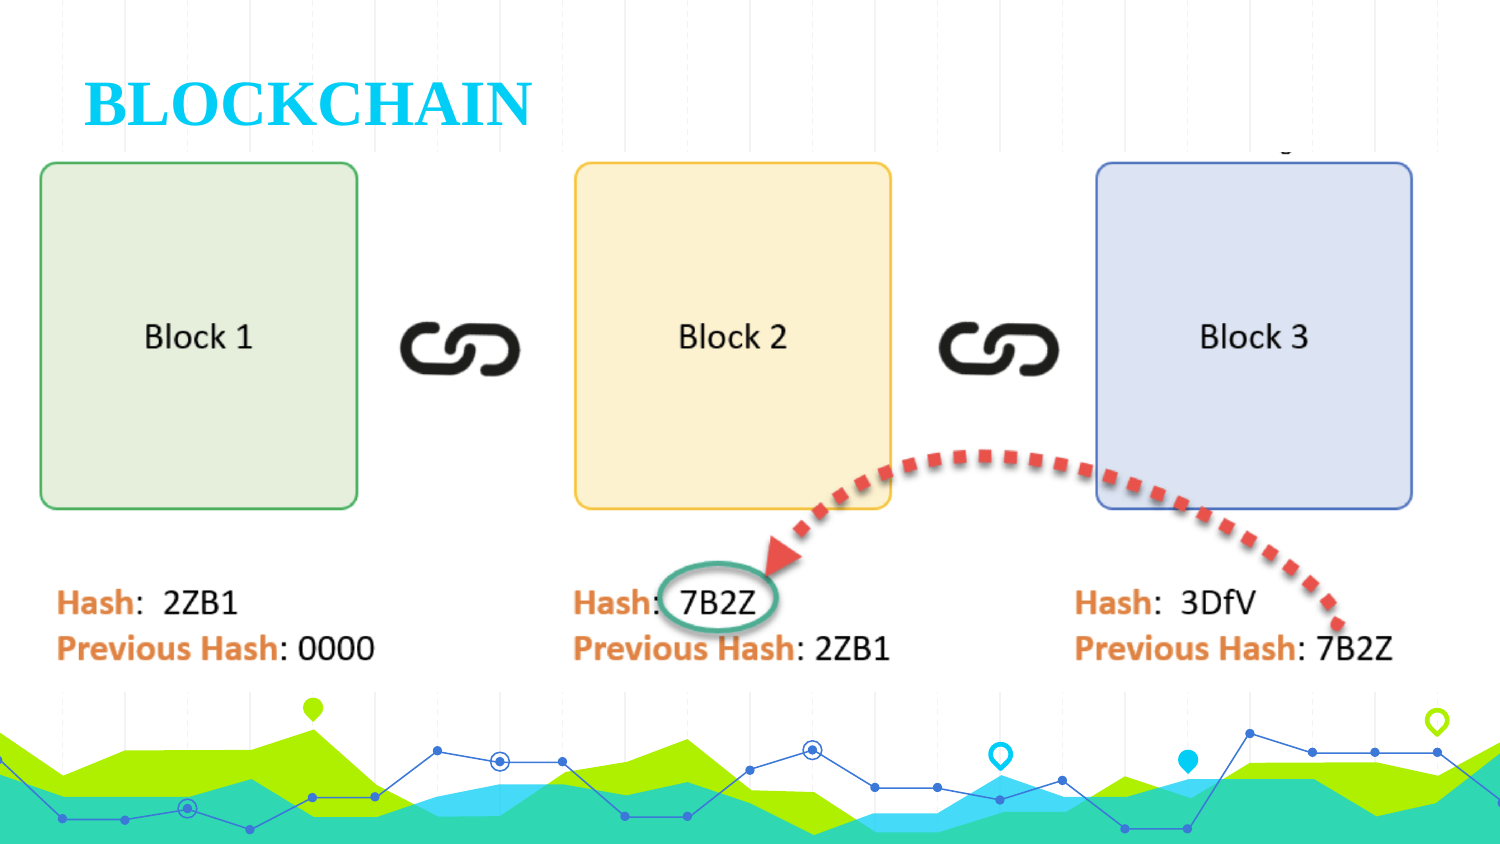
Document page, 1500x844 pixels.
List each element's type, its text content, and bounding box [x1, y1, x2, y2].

title BLOCKCHAIN [69, 45, 1331, 150]
picture [0, 151, 1451, 692]
